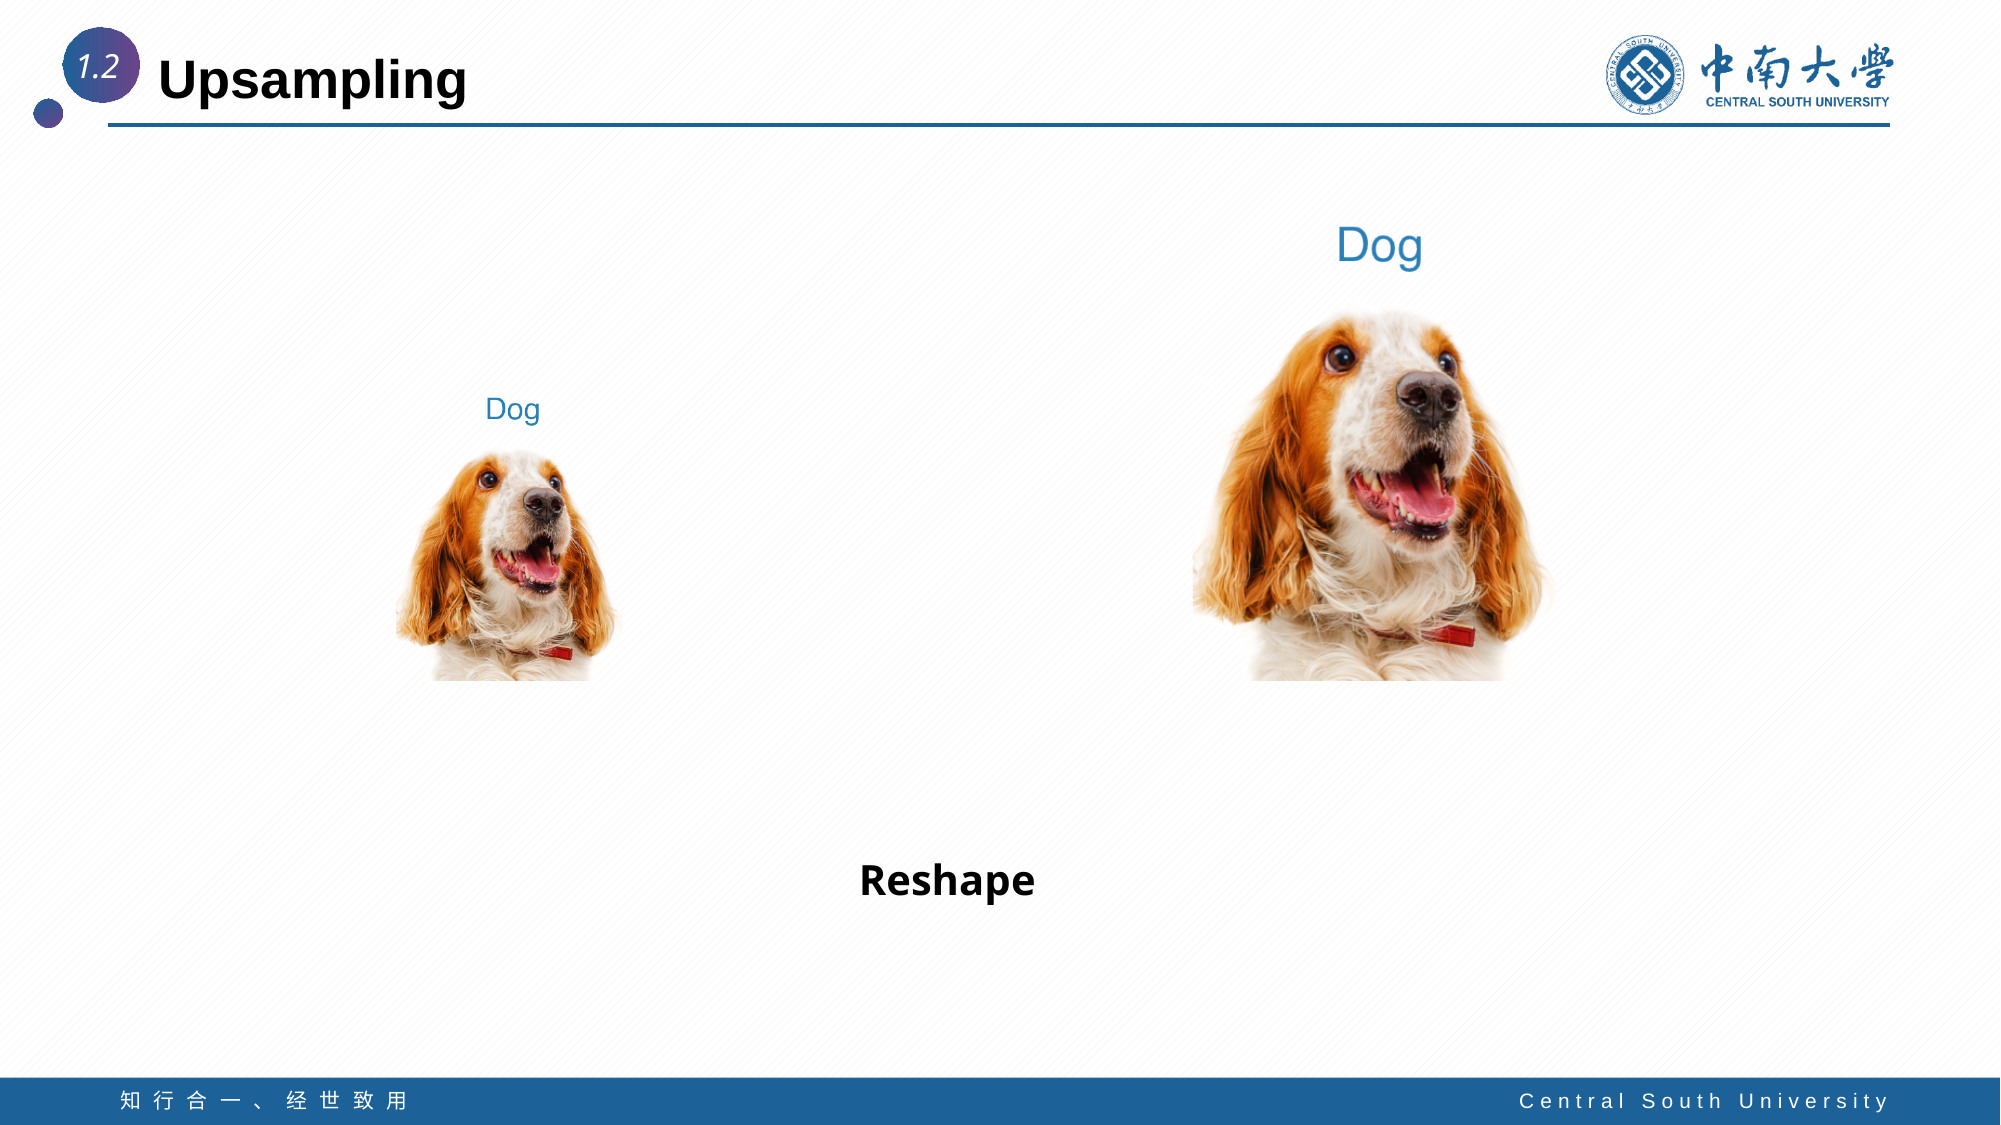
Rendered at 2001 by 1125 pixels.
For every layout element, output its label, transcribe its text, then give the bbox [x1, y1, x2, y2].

picture [1049, 207, 1711, 681]
text_box Central South University [1504, 1080, 1902, 1120]
text_box Reshape [706, 846, 1188, 912]
picture [1595, 28, 1907, 121]
text_box [0, 1077, 2000, 1125]
picture [306, 385, 720, 681]
text_box 知行合一、经世致用 [105, 1080, 423, 1120]
text_box Upsampling [158, 0, 1050, 118]
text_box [33, 26, 153, 128]
